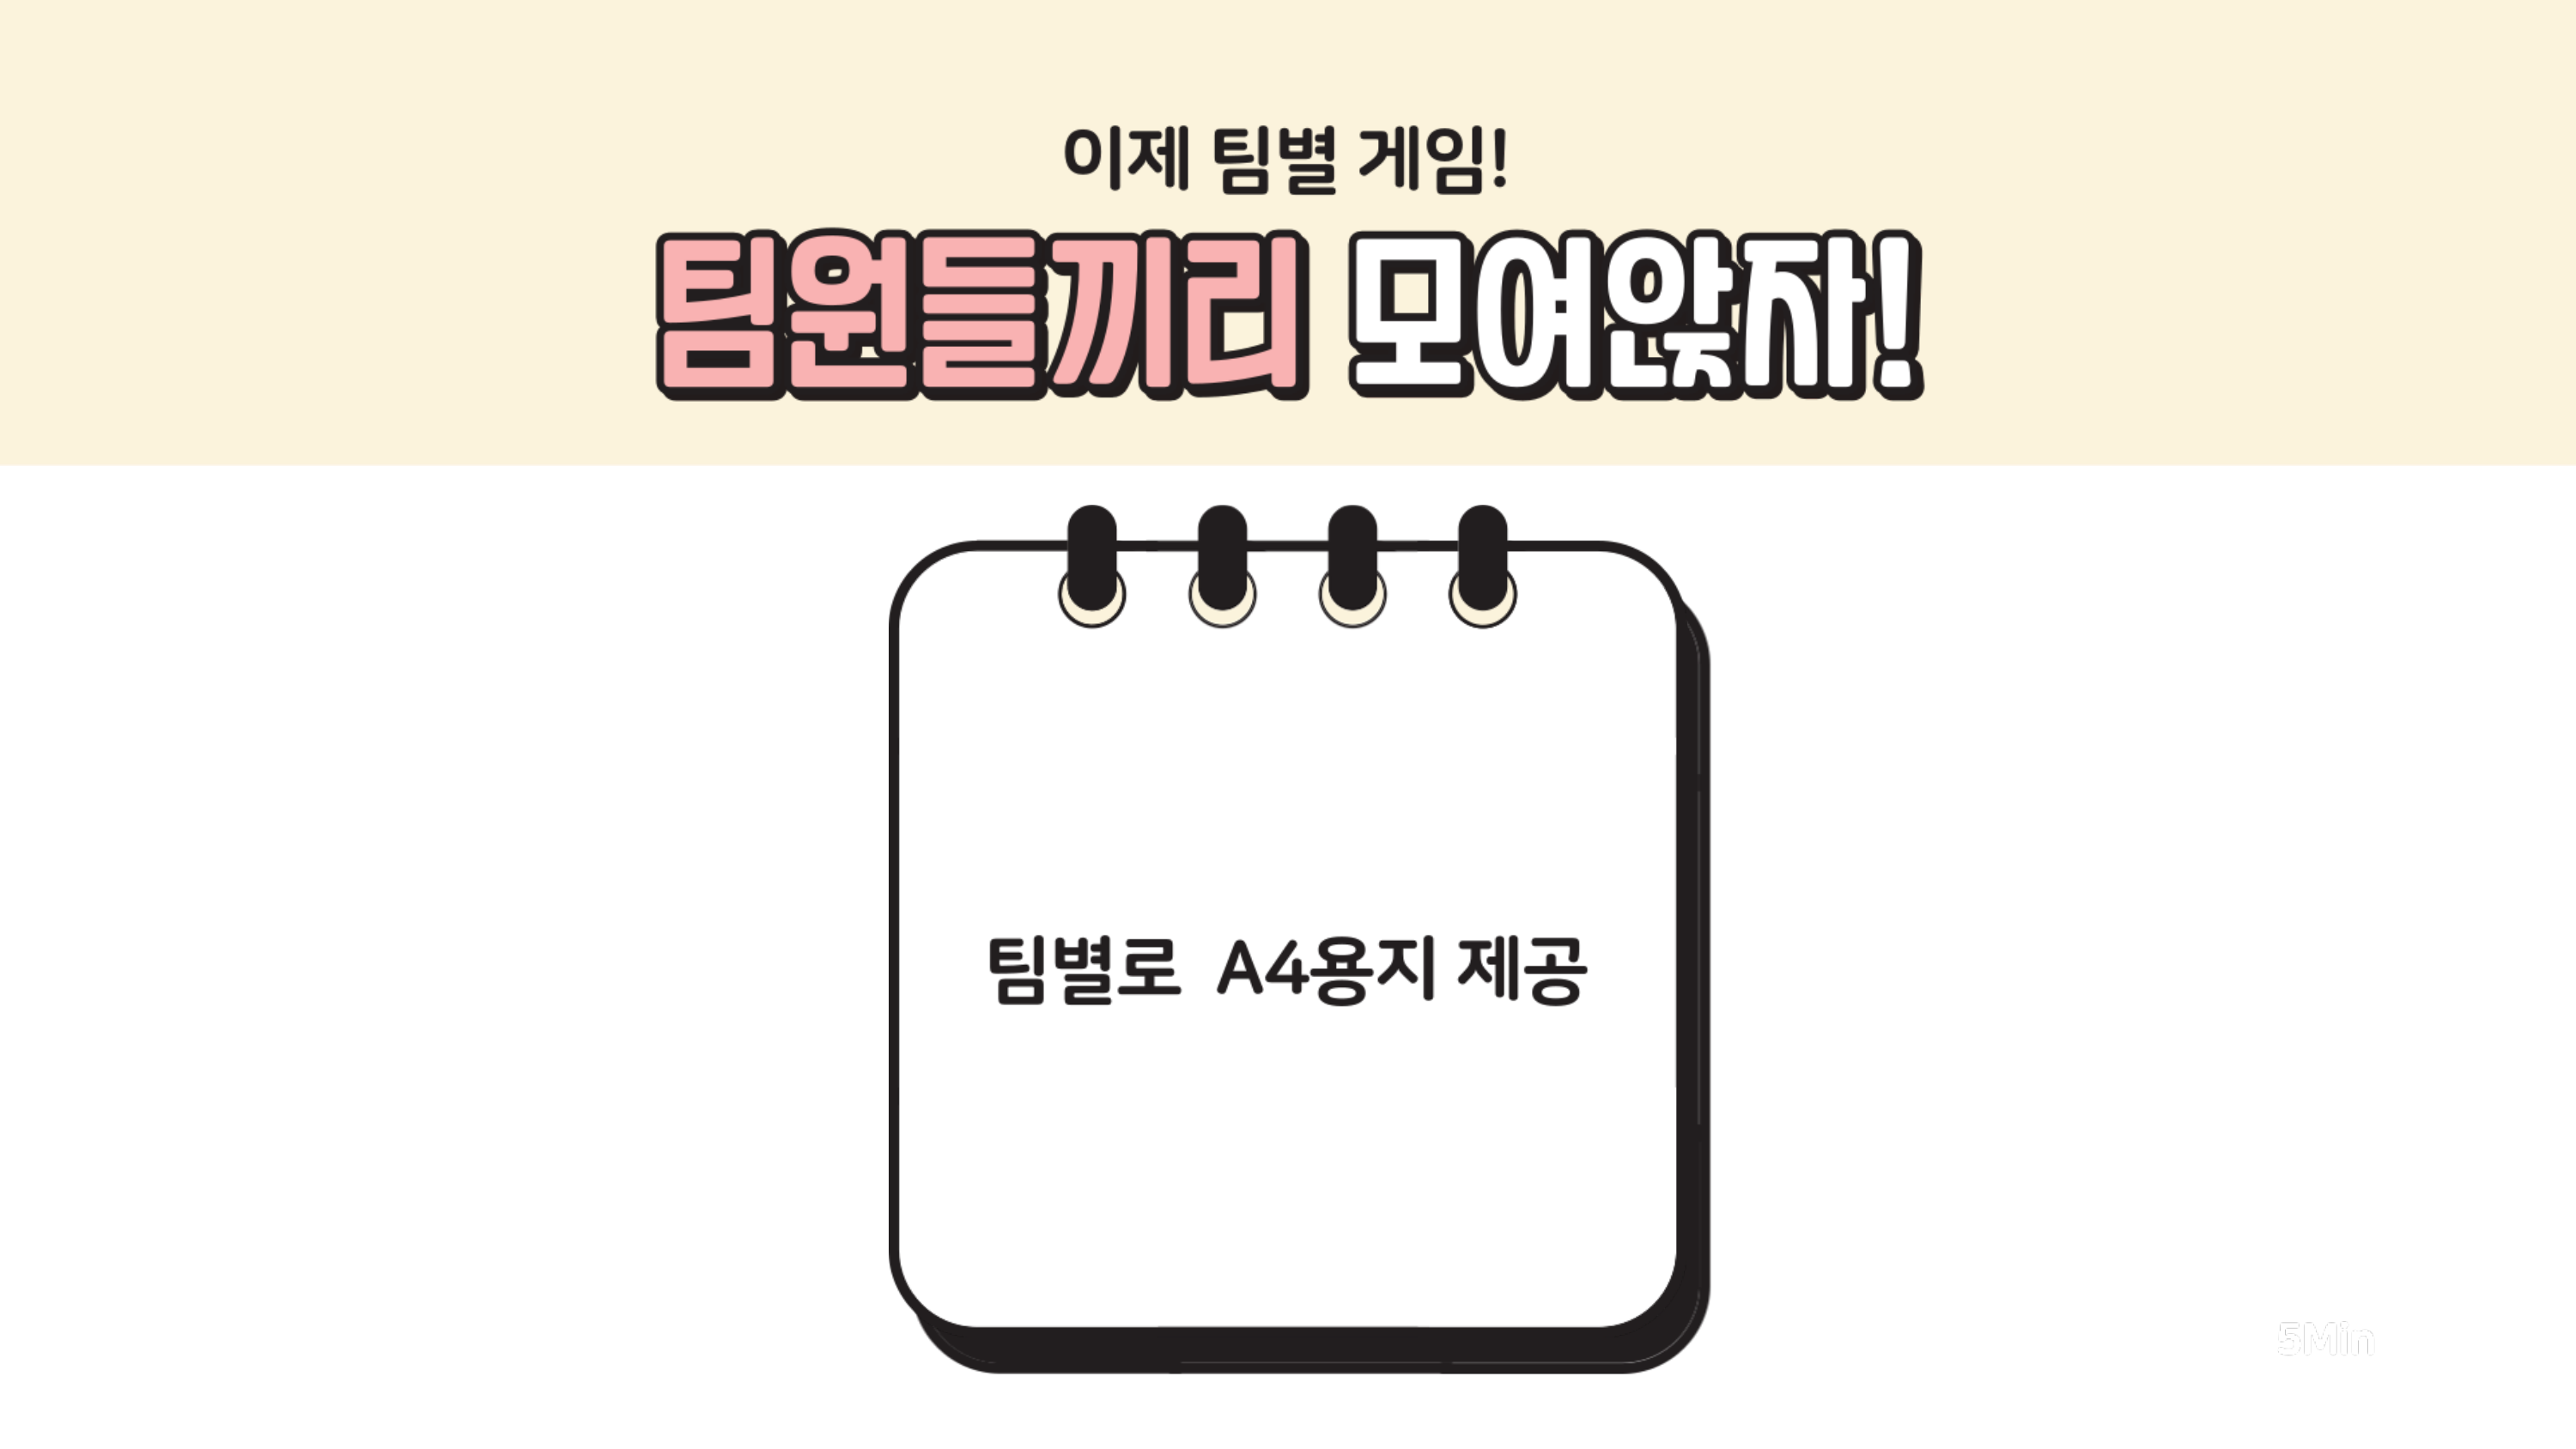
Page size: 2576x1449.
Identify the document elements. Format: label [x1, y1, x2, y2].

picture [0, 0, 2576, 570]
text_box [513, 124, 2110, 1449]
picture [656, 910, 1624, 1041]
picture [2259, 1304, 2395, 1385]
